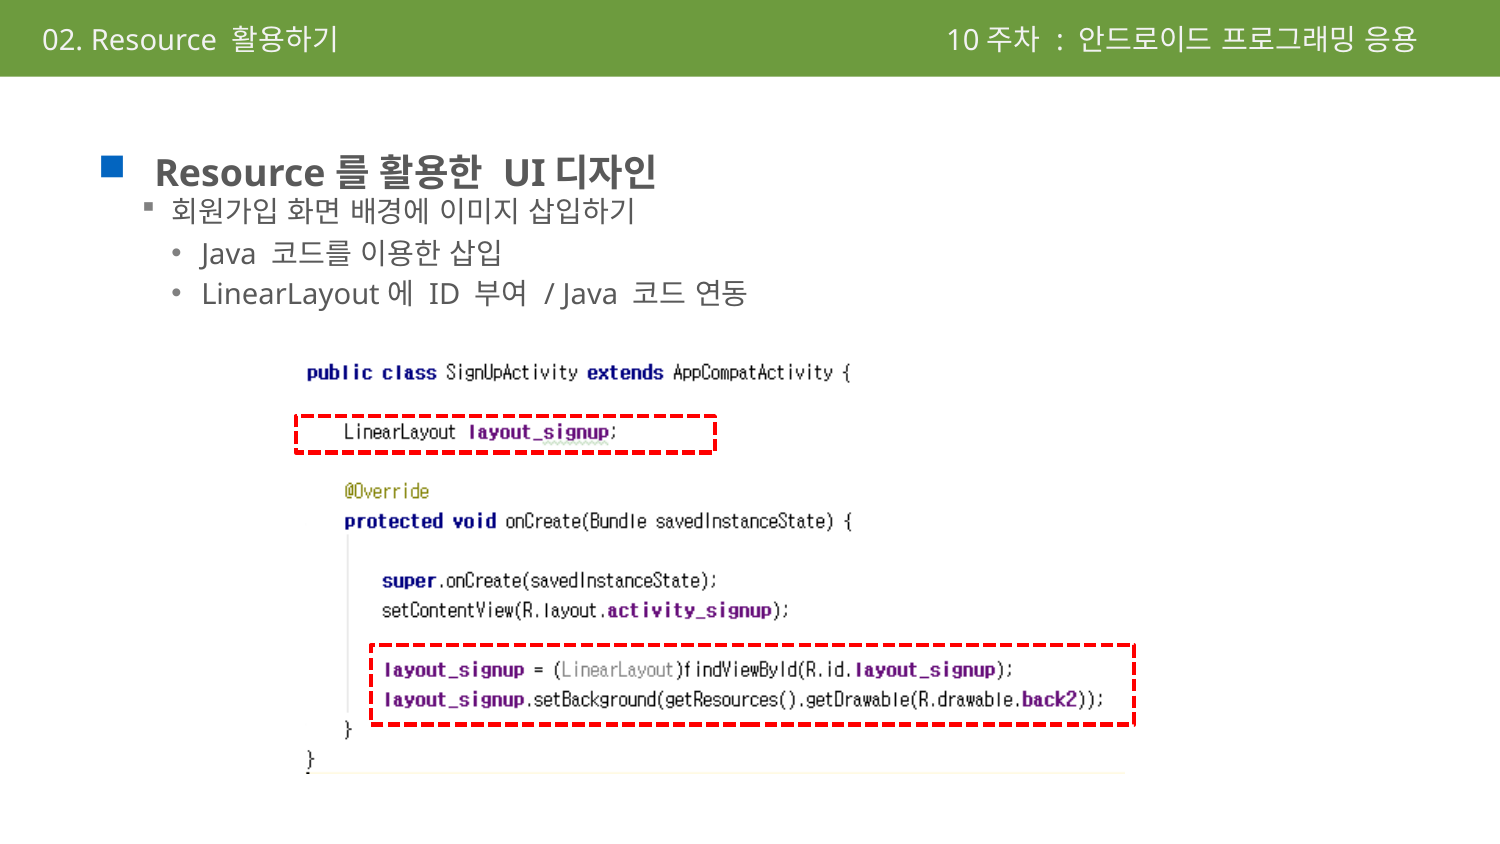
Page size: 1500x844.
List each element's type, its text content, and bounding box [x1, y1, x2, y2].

text_box Resource를 활용한 UI디자인 회원가입 화면 배경에 이미지 삽입하기 Java 코드를 이용한 삽입 LinearLayout에 ID 부여 / Java 코드 연동 [83, 119, 1419, 400]
text_box [1125, 643, 1136, 727]
list 02. Resource 활용하기 [33, 19, 500, 67]
picture [305, 350, 1125, 775]
text_box [294, 414, 305, 455]
text_box 10주차 : 안드로이드 프로그래밍 응용 [937, 20, 1491, 65]
